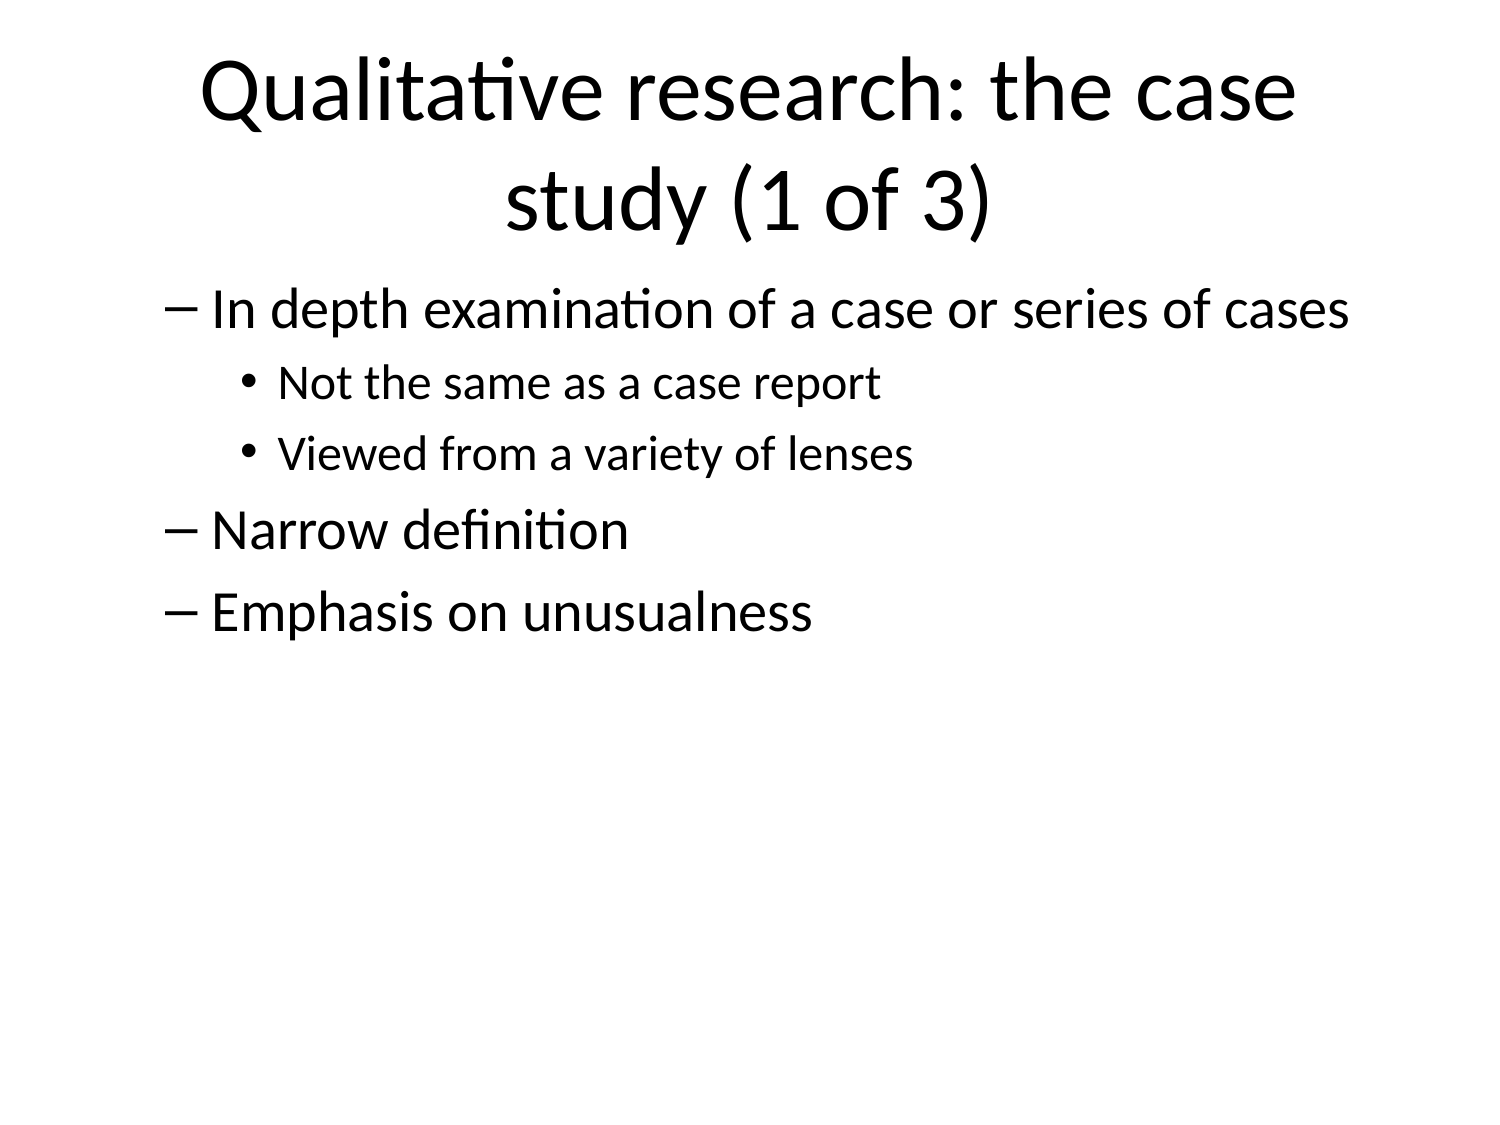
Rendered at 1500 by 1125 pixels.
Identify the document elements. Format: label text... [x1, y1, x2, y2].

list In depth examination of a case or series of cases Not the same as a case report Viewed from a variety of lenses Narrow definition Emphasis on unusualness [75, 262, 1425, 1005]
title Qualitative research: the case study (1 of 3) [75, 45, 1425, 233]
